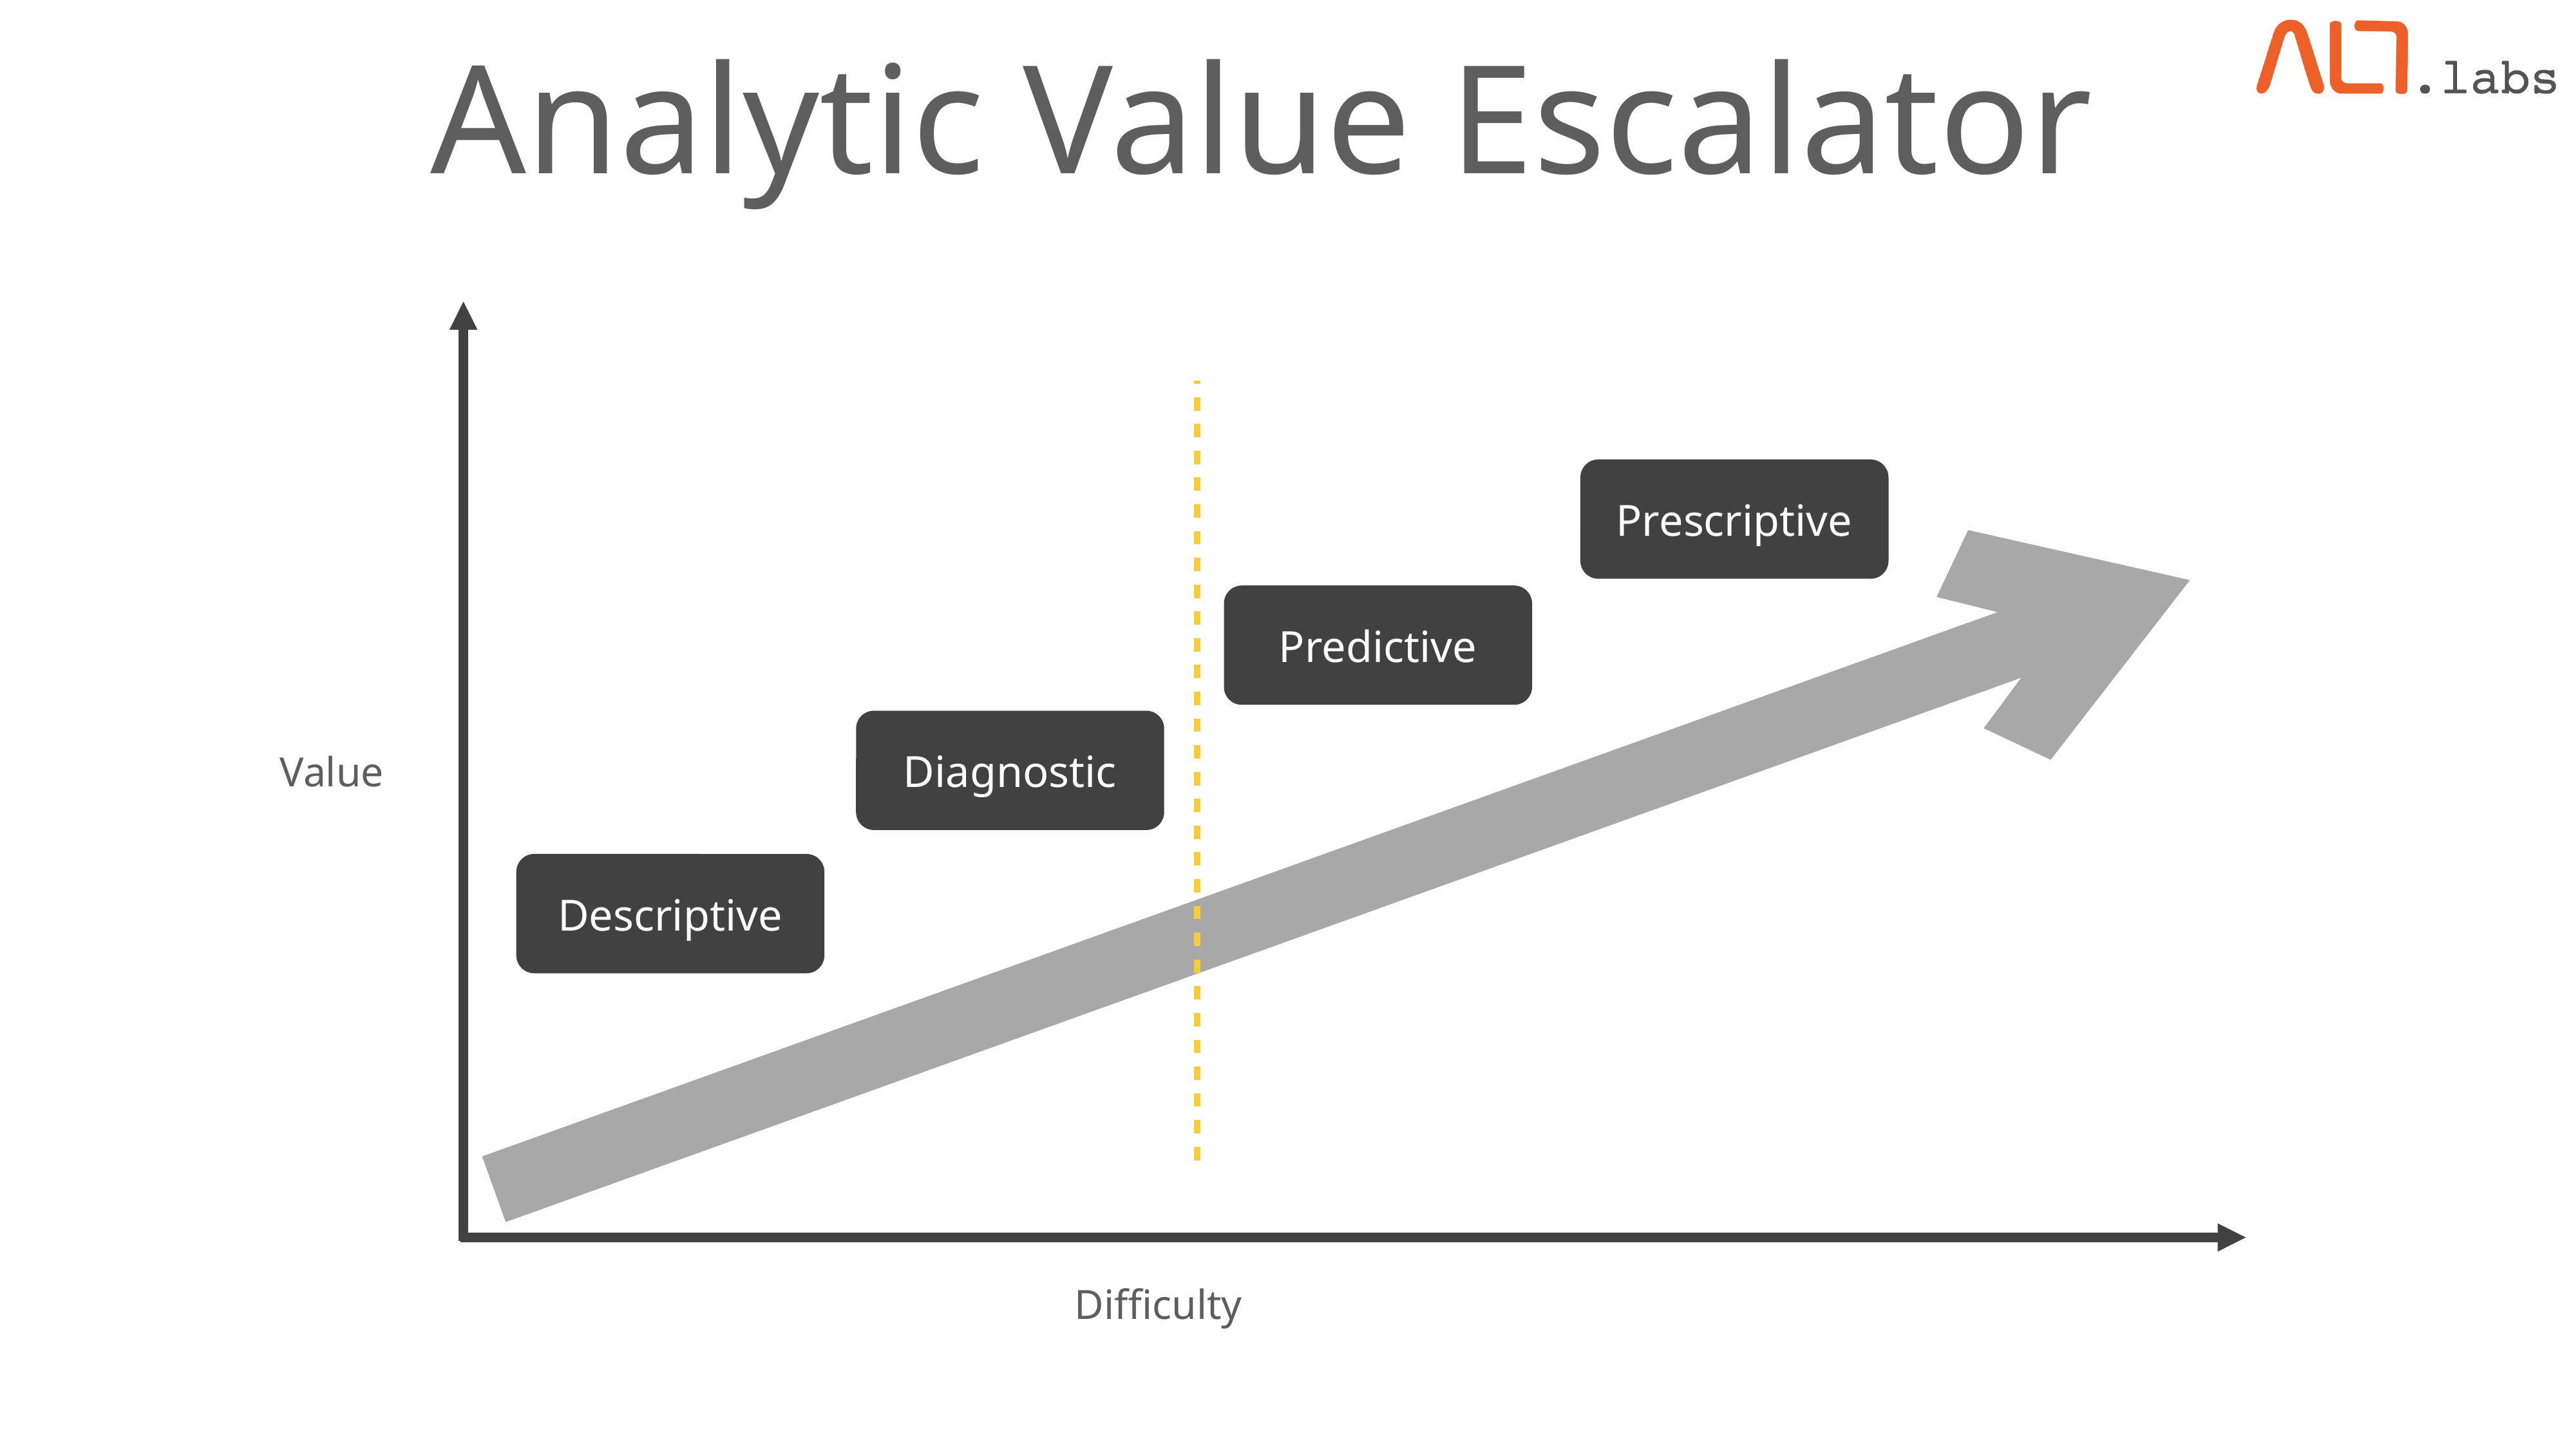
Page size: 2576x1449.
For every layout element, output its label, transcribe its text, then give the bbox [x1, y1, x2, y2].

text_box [277, 301, 2246, 1332]
text_box Analytic Value Escalator [425, 18, 2098, 209]
picture [2242, 9, 2567, 102]
